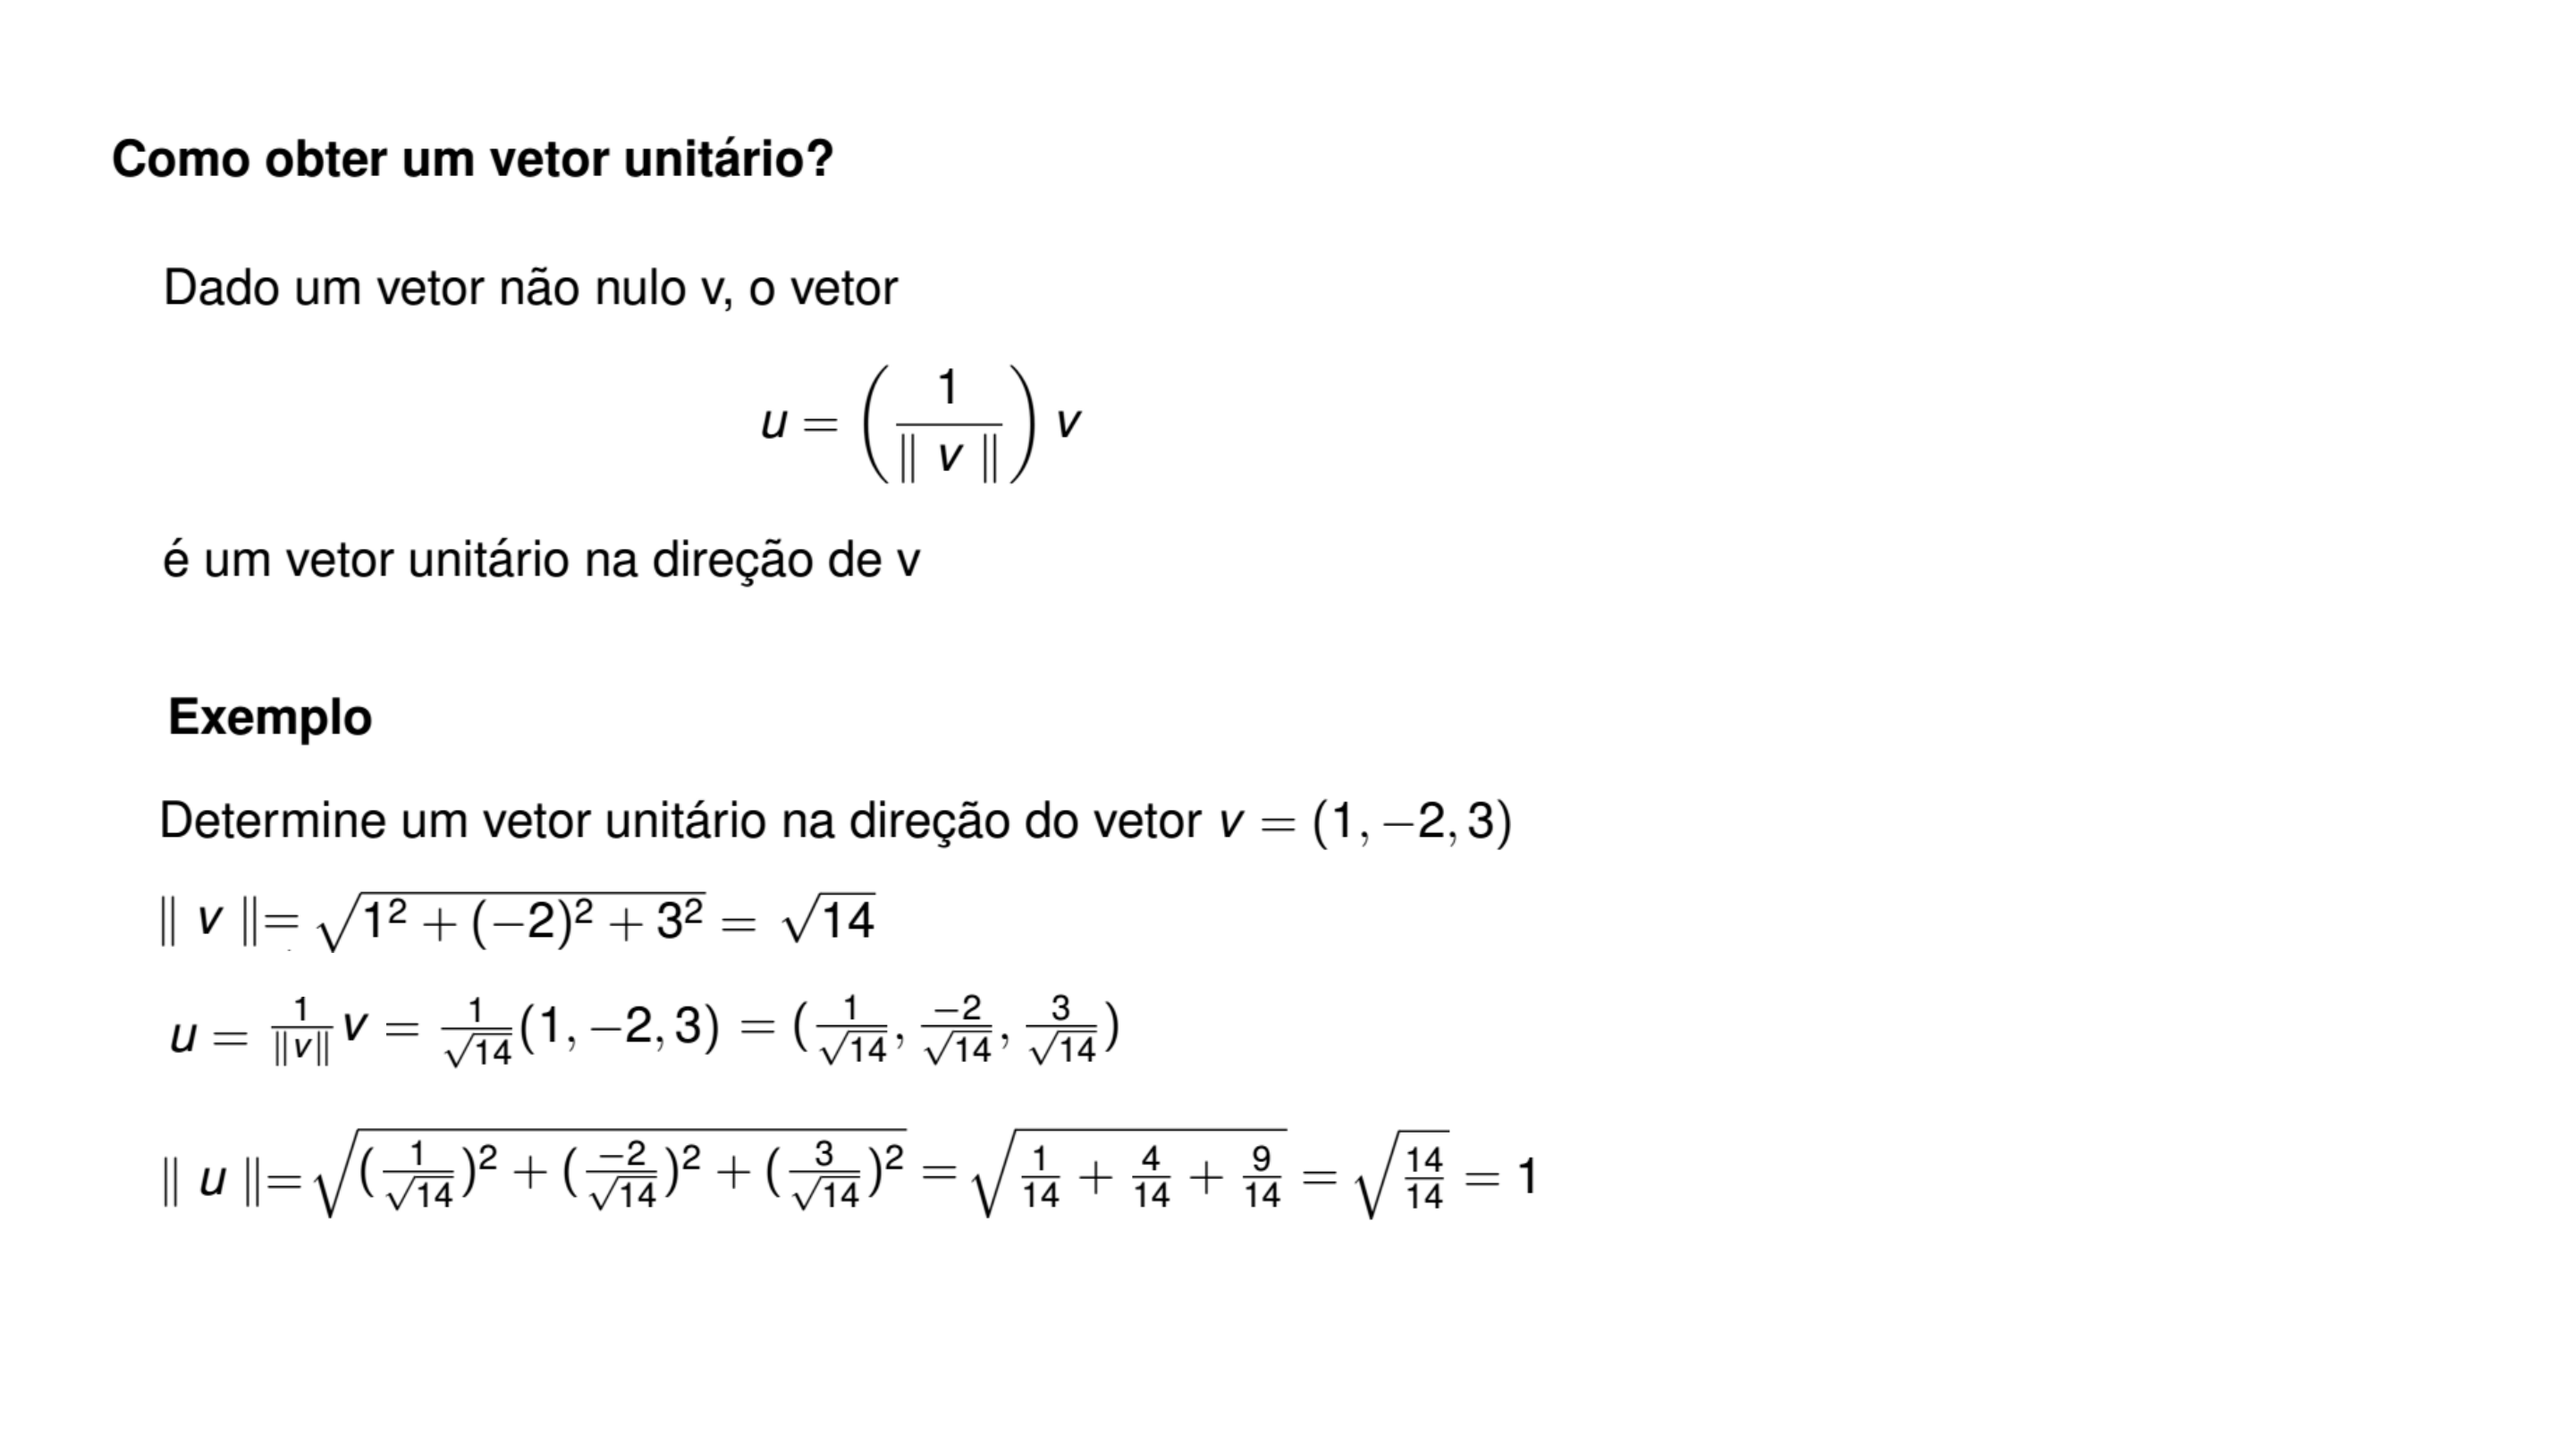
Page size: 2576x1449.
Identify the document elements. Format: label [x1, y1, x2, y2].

picture [163, 691, 376, 748]
picture [103, 127, 840, 186]
picture [154, 1116, 1543, 1235]
picture [148, 789, 1512, 854]
picture [739, 989, 1128, 1072]
picture [386, 997, 730, 1072]
picture [163, 1013, 255, 1056]
picture [773, 882, 887, 948]
picture [265, 997, 376, 1072]
picture [148, 882, 760, 953]
picture [148, 254, 1094, 588]
